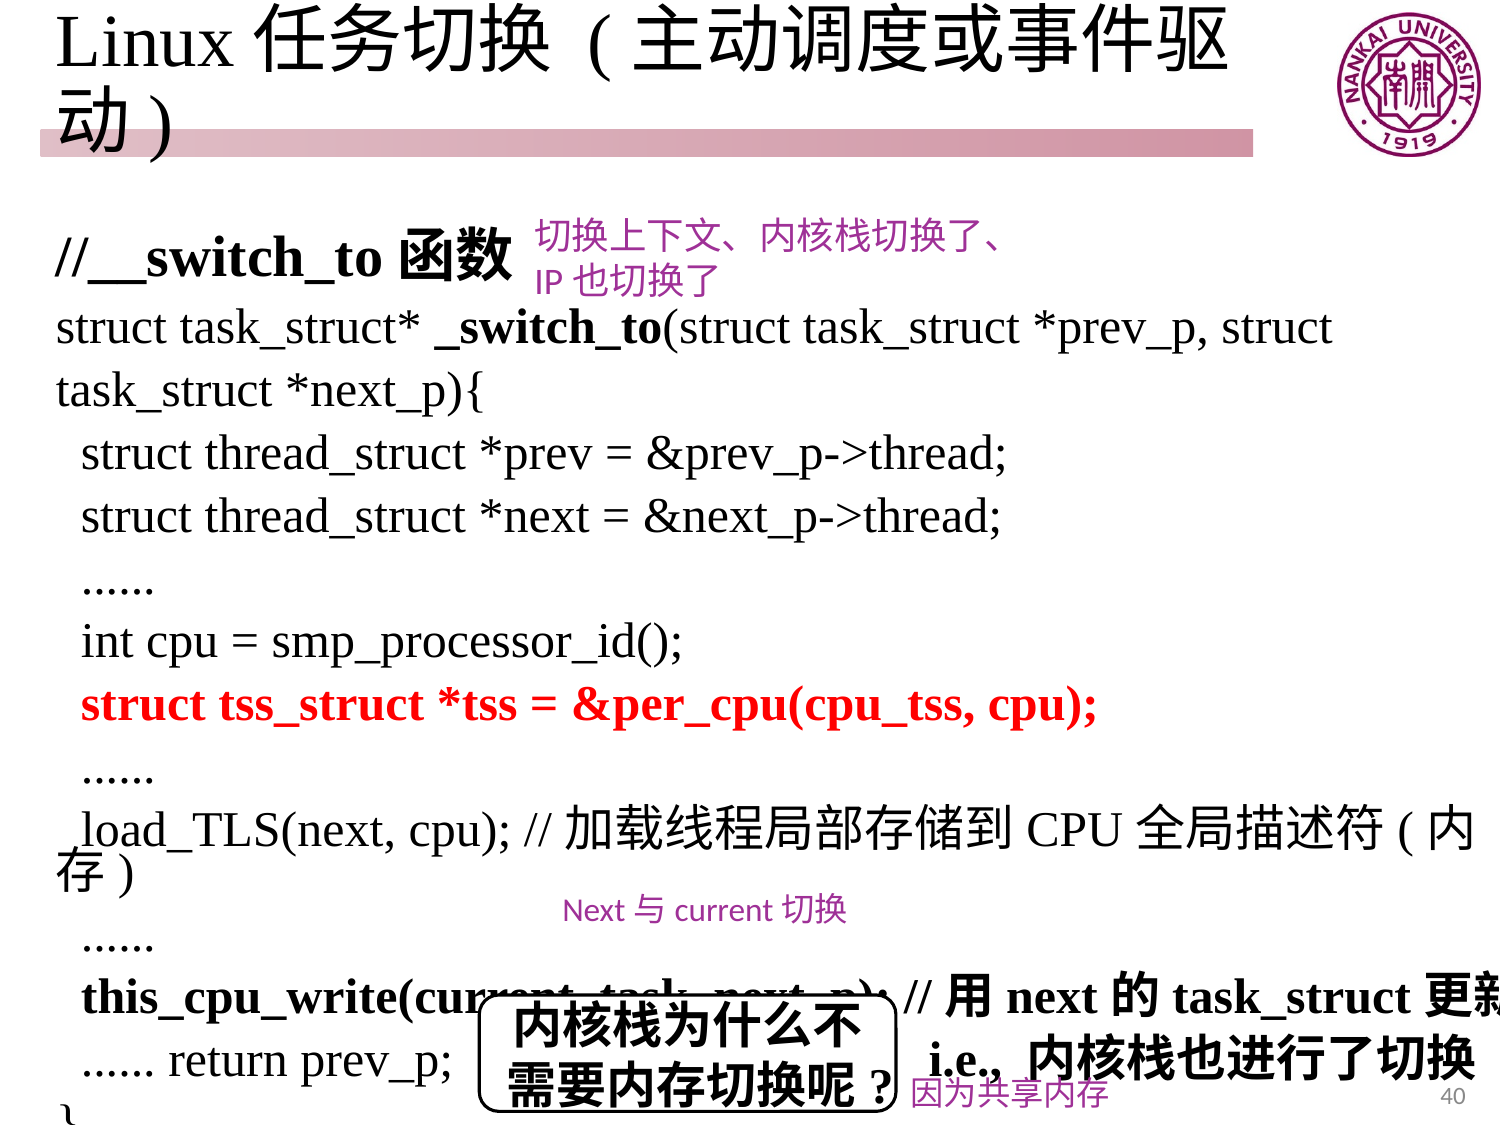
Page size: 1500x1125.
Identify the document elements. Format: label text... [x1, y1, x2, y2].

list //__switch_to函数 struct task_struct* _switch_to(struct task_struct *prev_p, struct task_struct *next_p){ struct thread_struct *prev = &prev_p->thread; struct thread_struct *next = &next_p->thread; ...... int cpu = smp_processor_id(); struct tss_struct *tss = &per_cpu(cpu_tss, cpu); ...... load_TLS(next, cpu); //加载线程局部存储到CPU全局描述符(内存) ...... this_cpu_write(current_task, next_p); //用next的task_struct更新 ...... return prev_p; i.e., 内核栈也进行了切换 } [40, 218, 1500, 1042]
picture [1337, 12, 1481, 157]
text_box Next与current切换 [547, 880, 953, 936]
text_box 内核栈为什么不需要内存切换呢? [478, 993, 897, 1113]
text_box 切换上下文、内核栈切换了、IP也切换了 [519, 204, 1041, 310]
slide_number 40 [1143, 1065, 1481, 1125]
title Linux任务切换 (主动调度或事件驱动) [40, 33, 1335, 133]
text_box 因为共享内存 [895, 1065, 1144, 1120]
